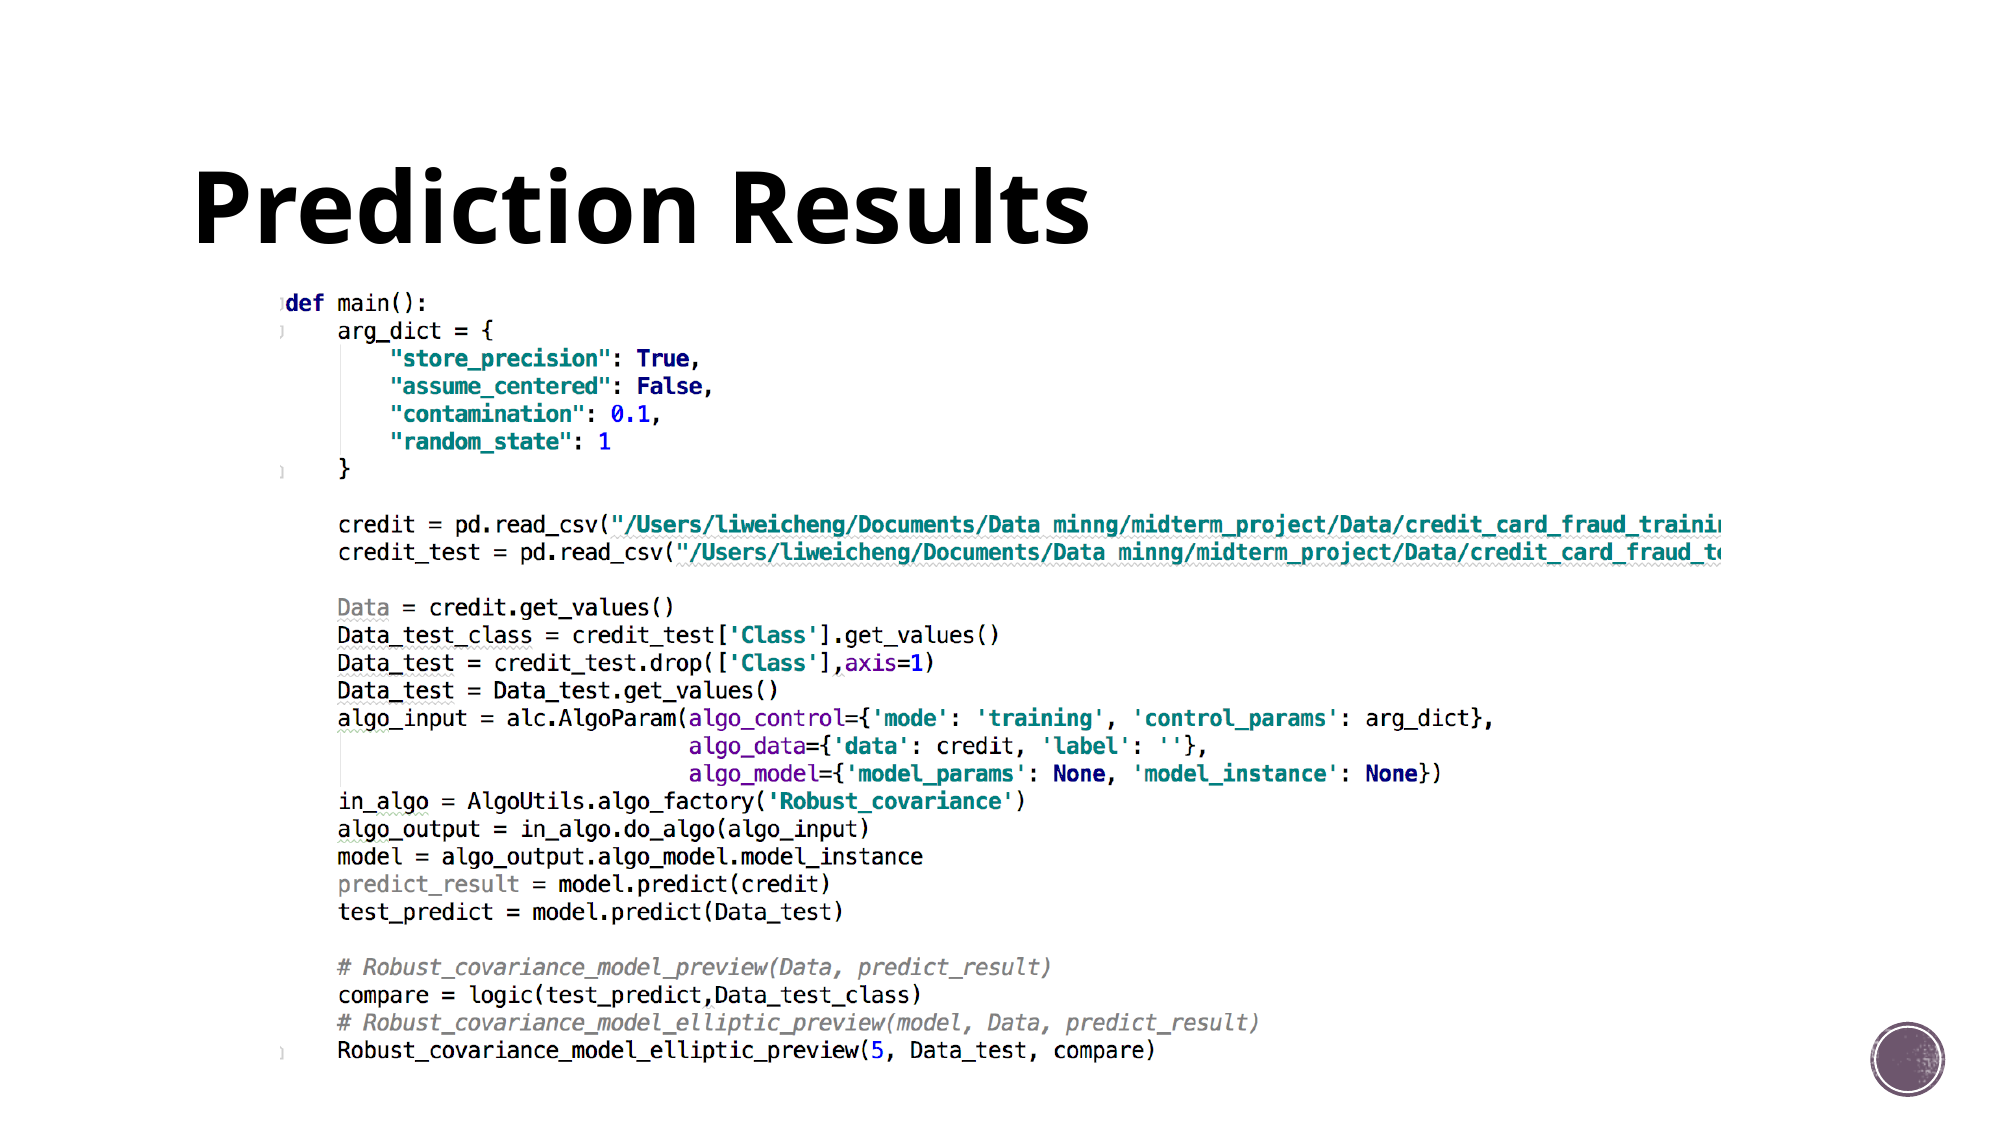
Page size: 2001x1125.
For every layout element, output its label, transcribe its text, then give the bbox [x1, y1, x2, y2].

title Prediction Results [175, 79, 1826, 344]
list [282, 285, 1720, 1090]
